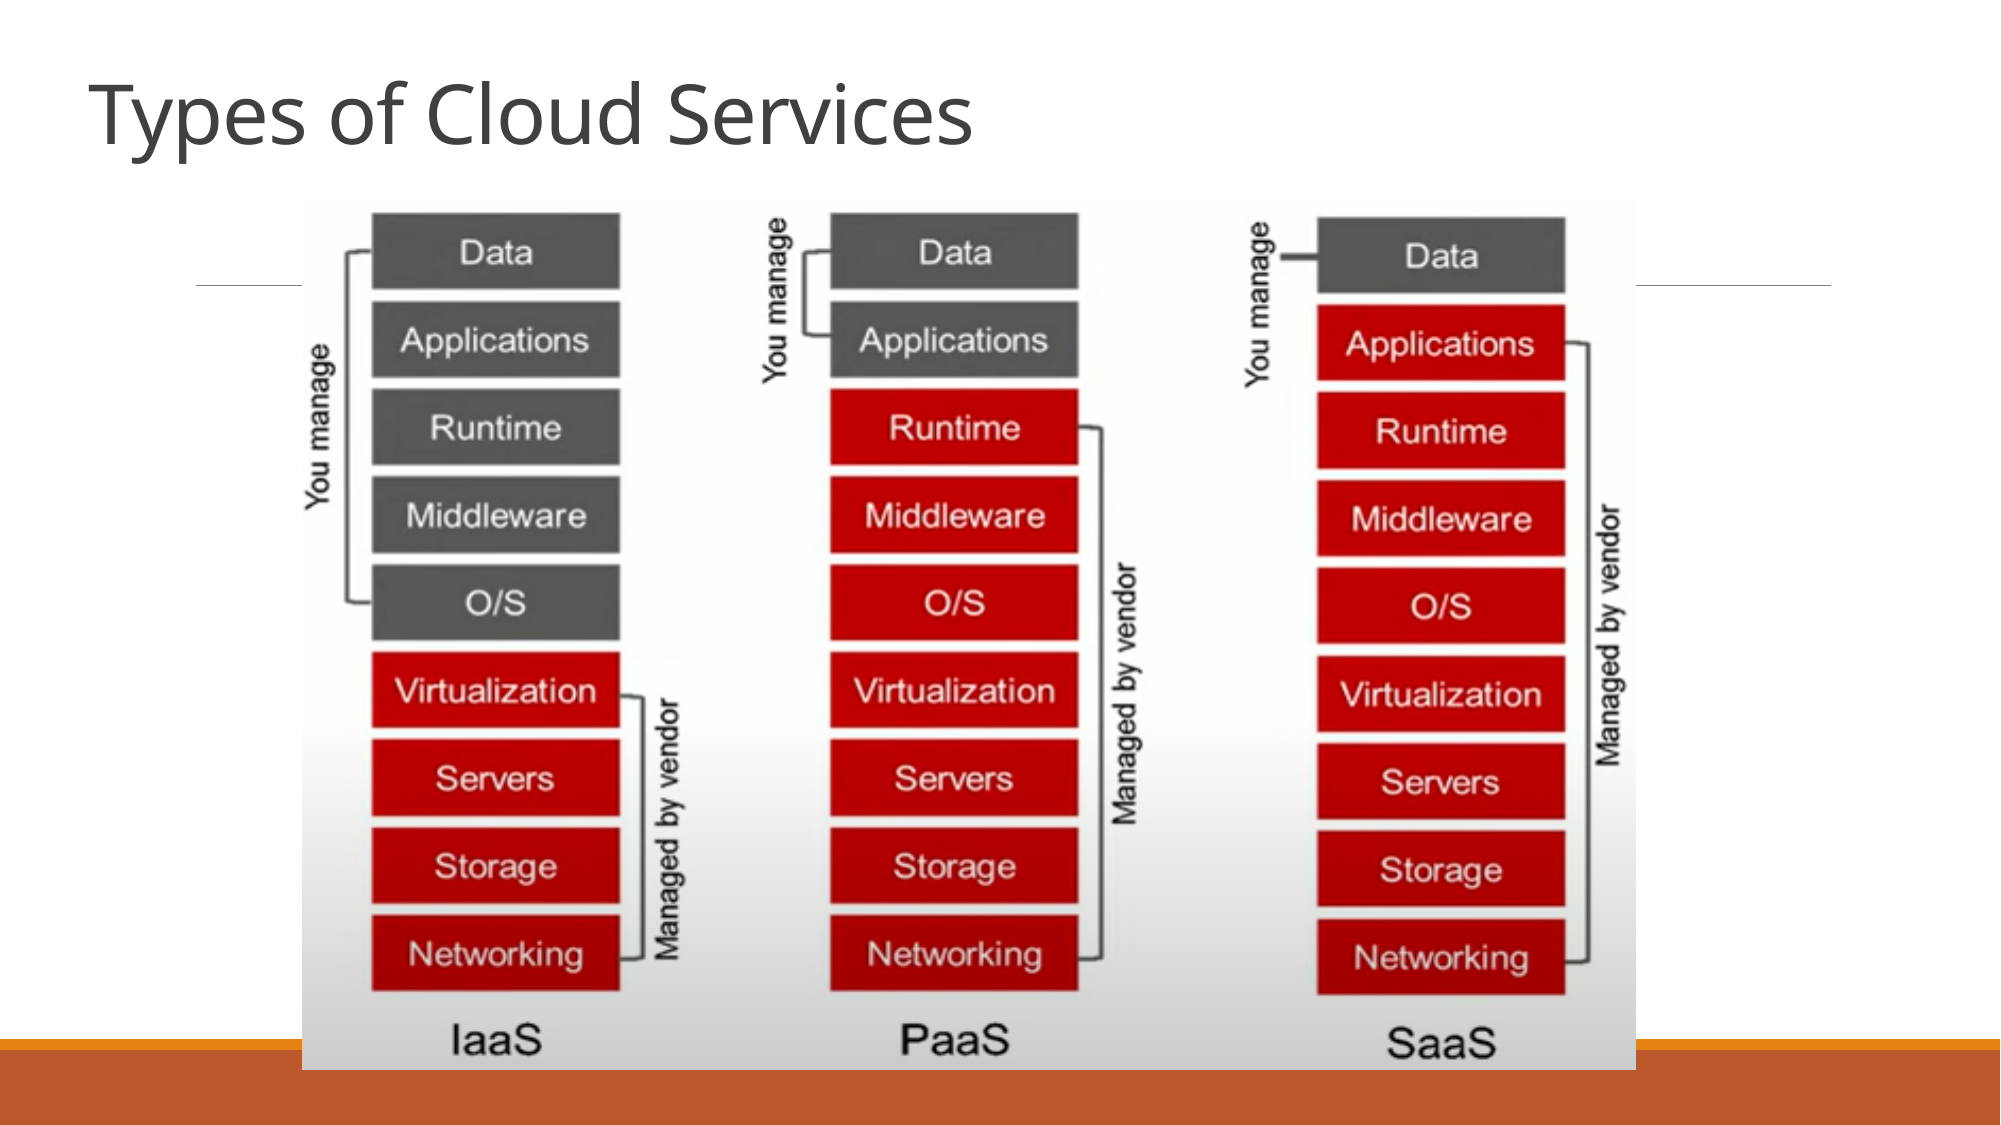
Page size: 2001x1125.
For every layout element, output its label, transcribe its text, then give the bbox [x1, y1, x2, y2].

title Types of Cloud Services [68, 56, 1932, 182]
picture [302, 198, 1637, 1070]
